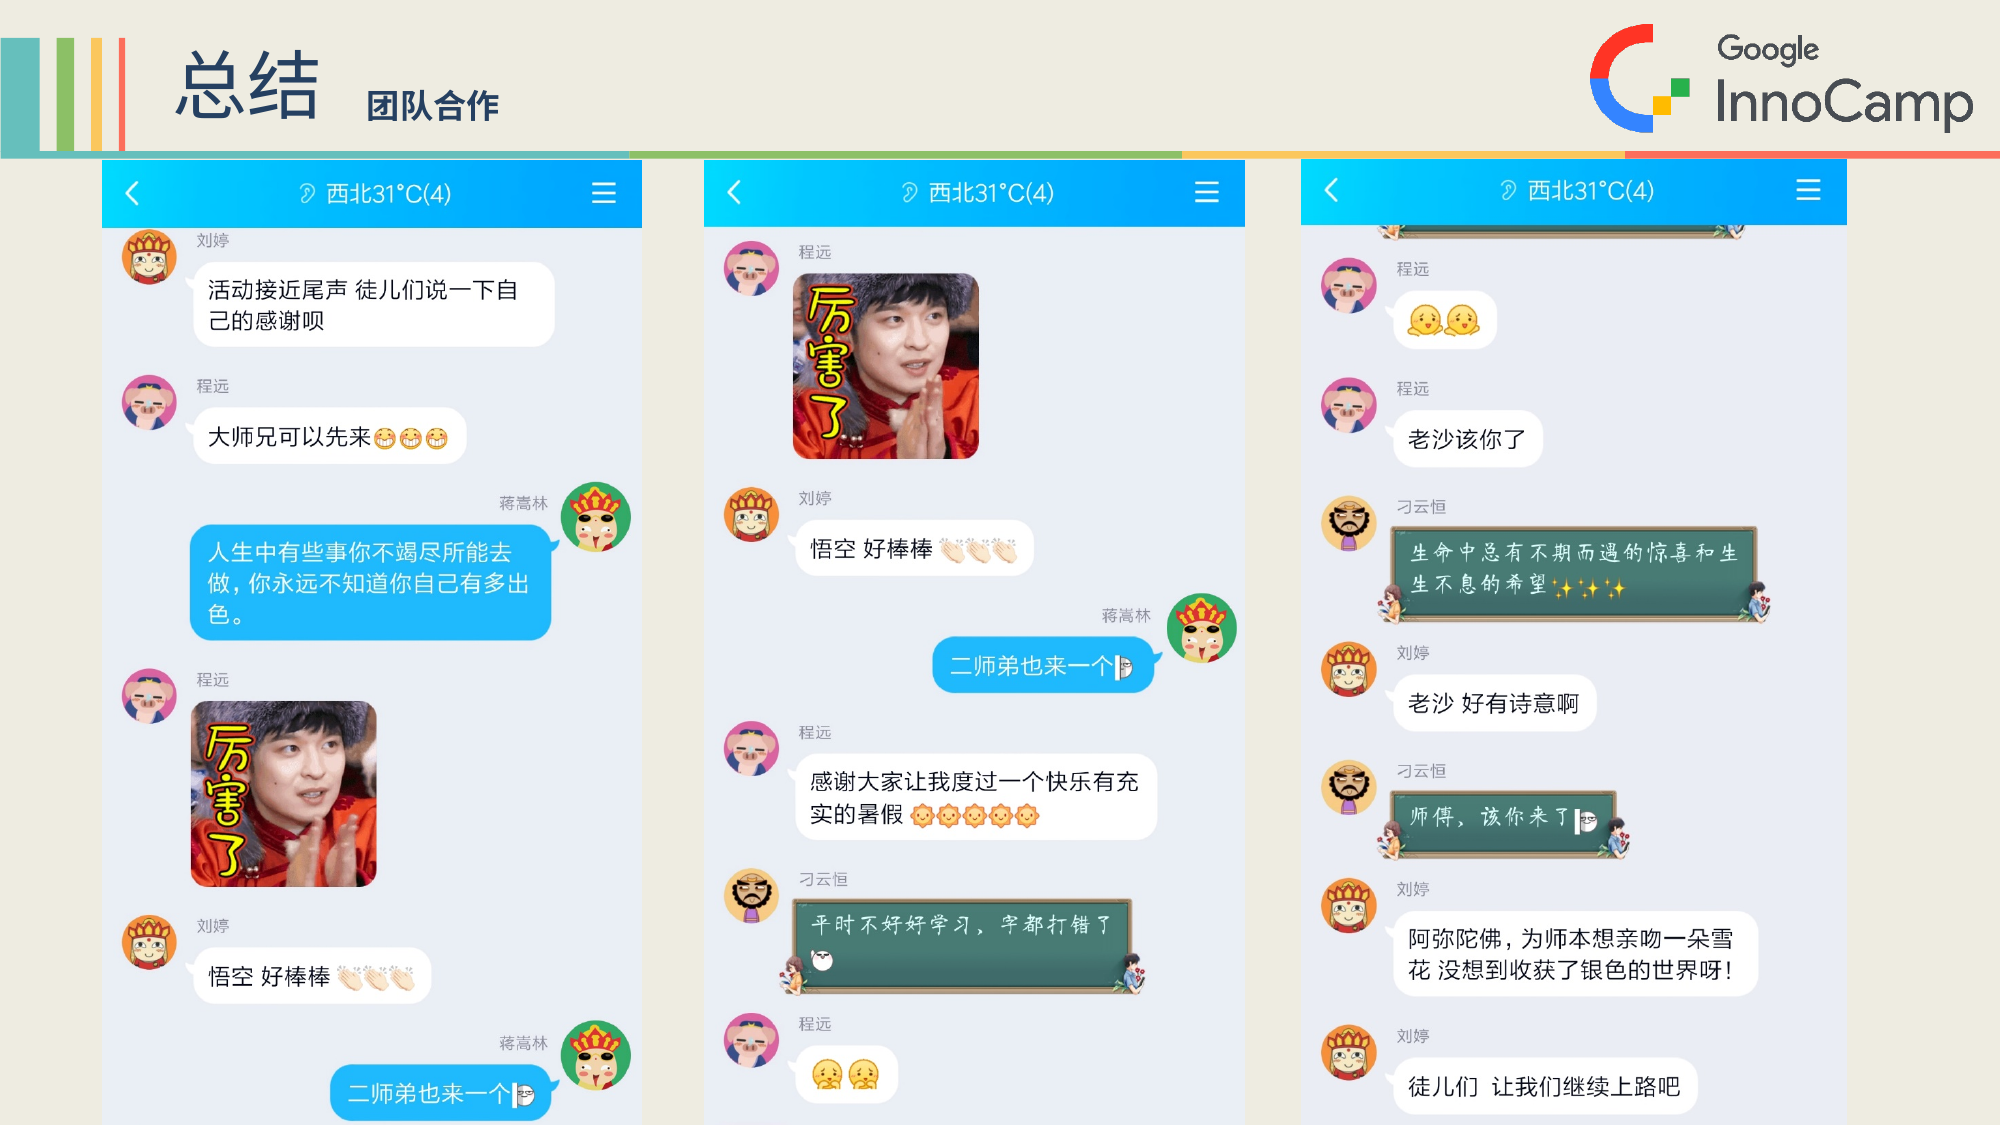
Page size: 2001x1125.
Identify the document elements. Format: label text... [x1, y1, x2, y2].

picture [1590, 24, 1973, 134]
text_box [0, 150, 2001, 159]
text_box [101, 159, 1847, 1125]
text_box 团队合作 [352, 77, 737, 133]
text_box 总结 [157, 30, 681, 136]
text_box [0, 37, 126, 149]
